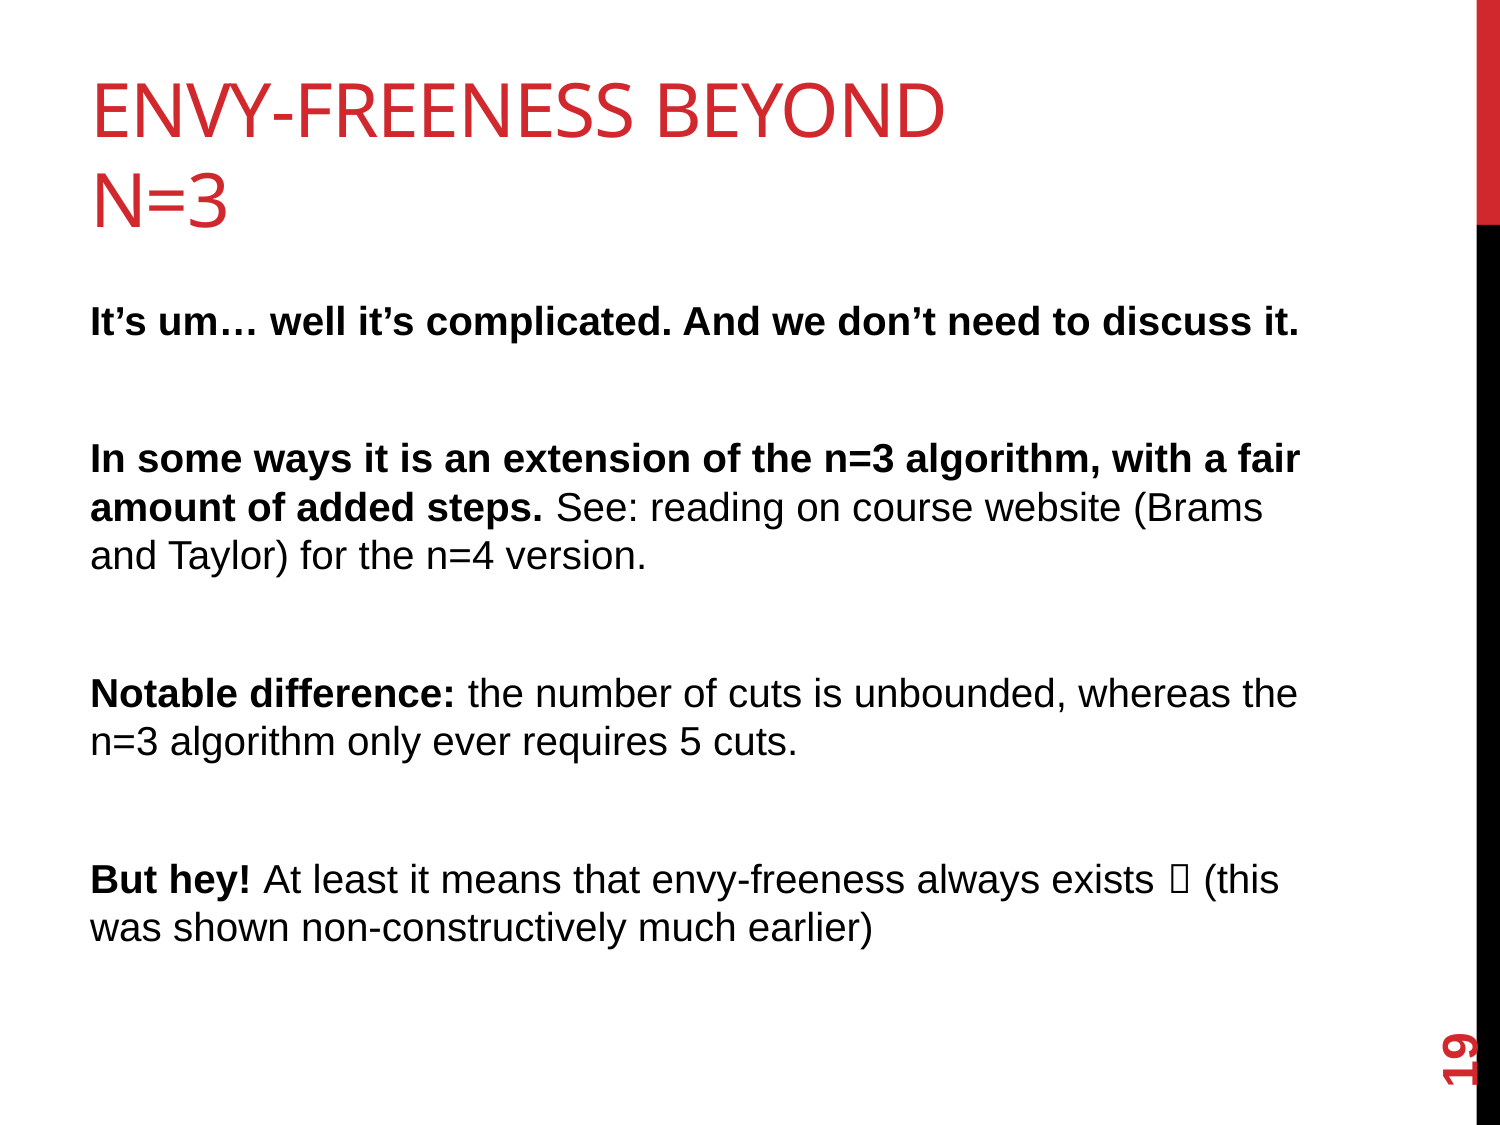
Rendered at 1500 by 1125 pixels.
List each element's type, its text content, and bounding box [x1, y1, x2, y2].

title Envy-Freeness beyond n=3 [75, 25, 1025, 250]
slide_number 19 [1427, 887, 1488, 1104]
list It’s um… well it’s complicated. And we don’t need to discuss it. In some ways it is an extension of the n=3 algorithm, with a fair amount of added steps. See: reading on course website (Brams and Taylor) for the n=4 version. Notable difference: the number of cuts is unbounded, whereas the n=3 algorithm only ever requires 5 cuts. But hey! At least it means that envy-freeness always exists  (this was shown non-constructively much earlier) [75, 287, 1325, 1005]
